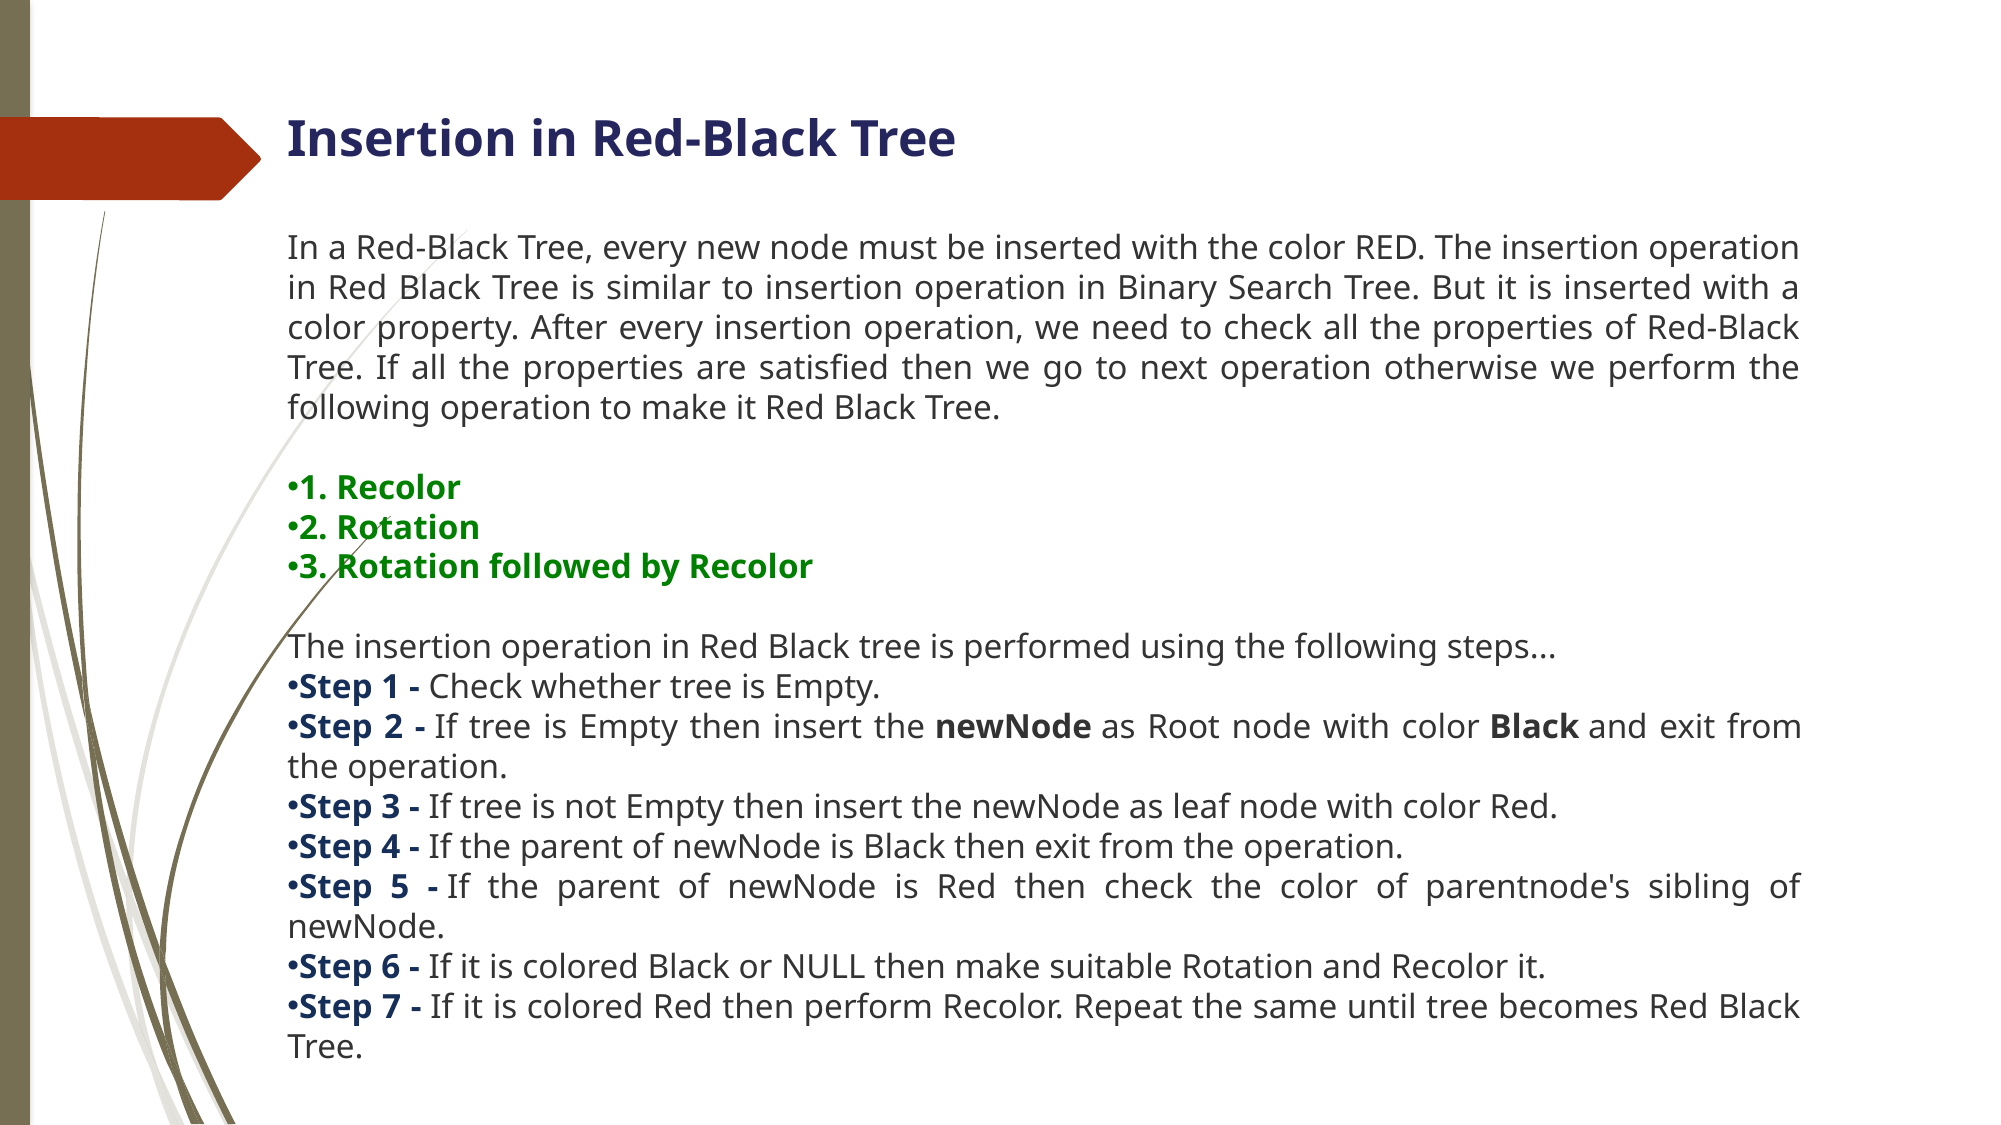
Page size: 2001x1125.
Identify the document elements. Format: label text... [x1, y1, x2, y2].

text_box Insertion in Red-Black Tree In a Red-Black Tree, every new node must be inserted with the color RED. The insertion operation in Red Black Tree is similar to insertion operation in Binary Search Tree. But it is inserted with a color property. After every insertion operation, we need to check all the properties of Red-Black Tree. If all the properties are satisfied then we go to next operation otherwise we perform the following operation to make it Red Black Tree. 1. Recolor 2. Rotation 3. Rotation followed by Recolor The insertion operation in Red Black tree is performed using the following steps... Step 1 - Check whether tree is Empty. Step 2 - If tree is Empty then insert the newNode as Root node with color Black and exit from the operation. Step 3 - If tree is not Empty then insert the newNode as leaf node with color Red. Step 4 - If the parent of newNode is Black then exit from the operation. Step 5 - If the parent of newNode is Red then check the color of parentnode's sibling of newNode. Step 6 - If it is colored Black or NULL then make suitable Rotation and Recolor it. Step 7 - If it is colored Red then perform Recolor. Repeat the same until tree becomes Red Black Tree. [272, 98, 1818, 1112]
